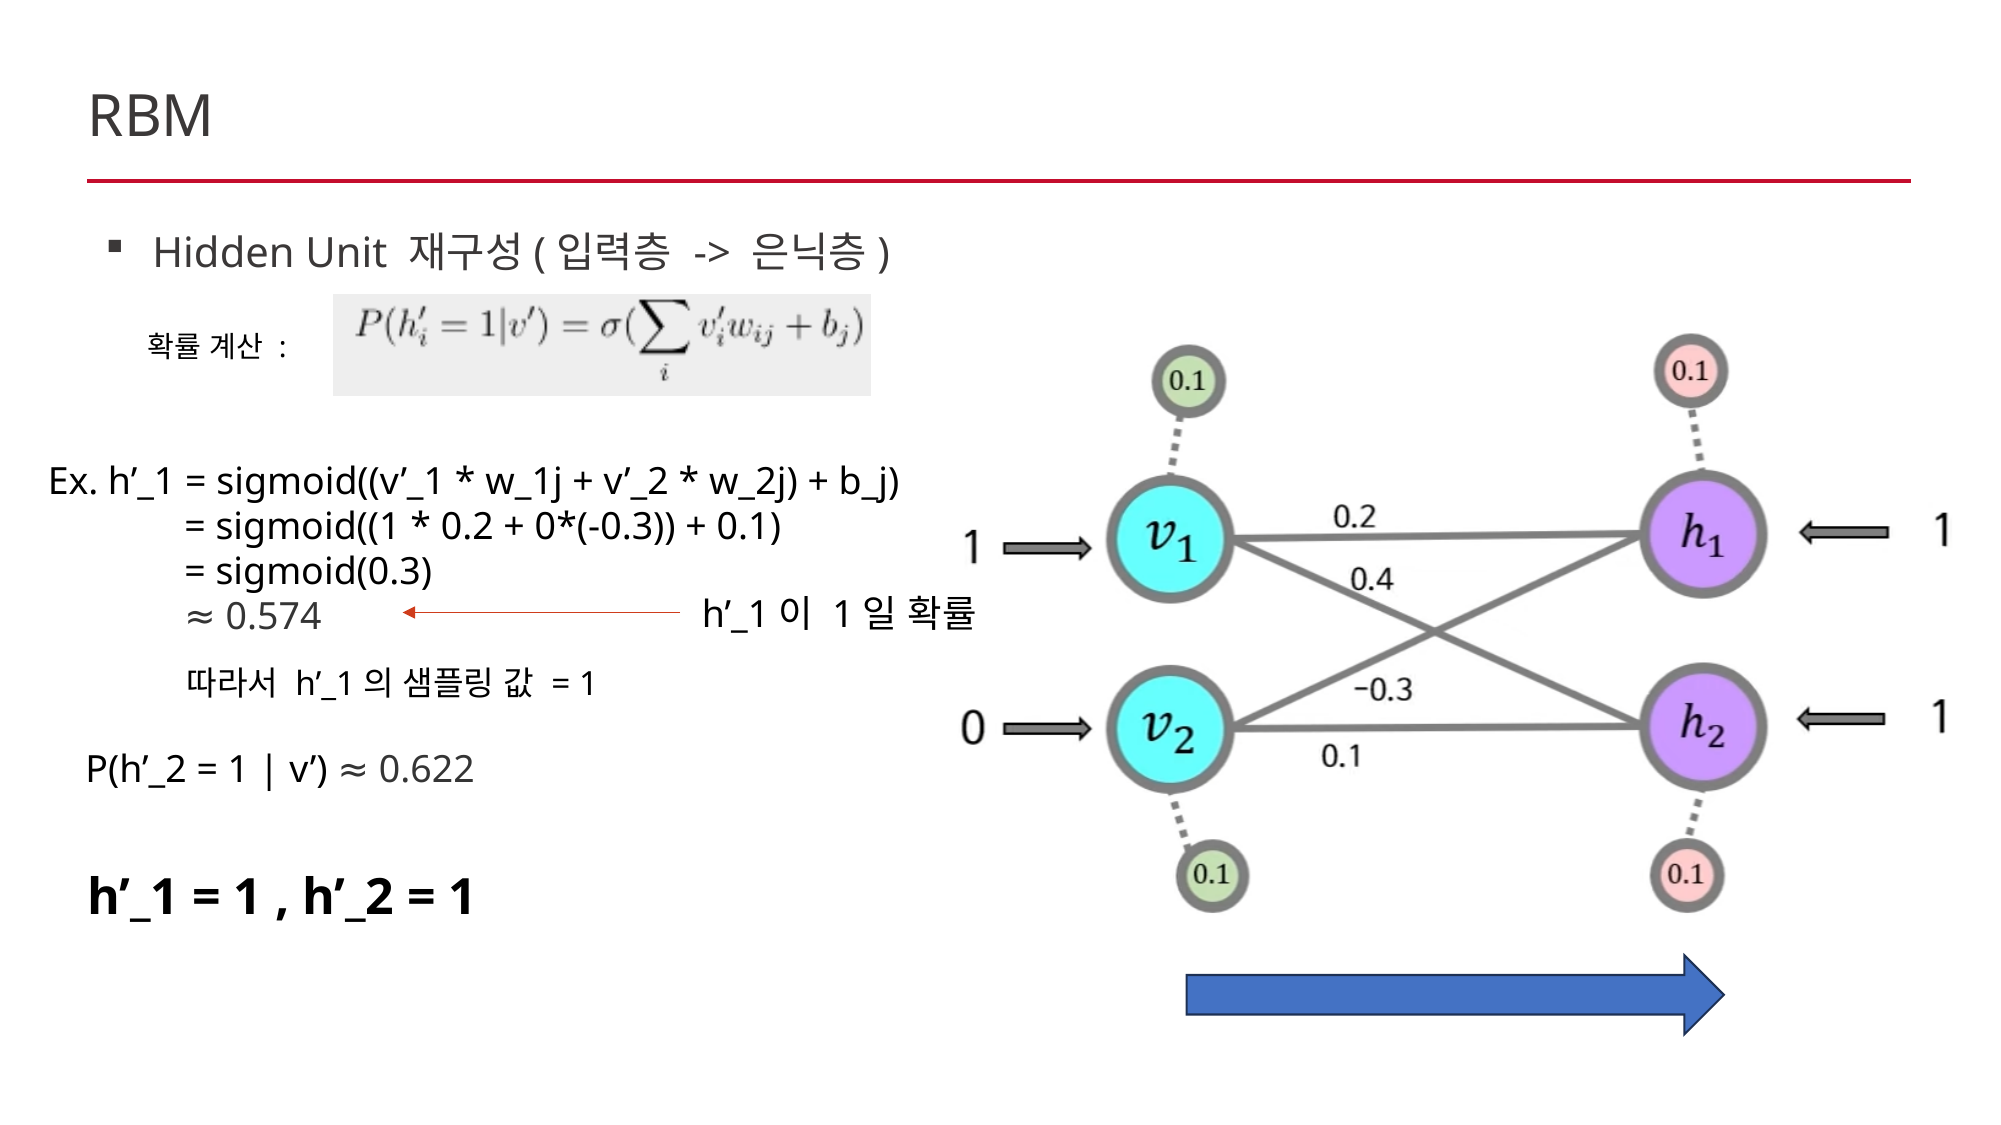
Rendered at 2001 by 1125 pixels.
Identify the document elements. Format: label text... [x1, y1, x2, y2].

picture [911, 298, 2000, 956]
text_box 확률 계산 : [132, 321, 309, 371]
text_box [1185, 956, 1726, 1037]
title RBM [72, 70, 1912, 163]
text_box Ex. h’_1 = sigmoid((v’_1 * w_1j + v’_2 * w_2j) + b_j) = sigmoid((1 * 0.2 + 0*(-0.3)) + 0.1) = sigmoid(0.3) ≈ 0.574 [33, 449, 911, 690]
text_box 따라서 h’_1의 샘플링 값 = 1 [171, 654, 613, 710]
text_box h’_1이 1일 확률 [687, 582, 911, 642]
text_box P(h’_2 = 1 | v’) ≈ 0.622 [70, 737, 500, 798]
picture [333, 294, 871, 396]
list Hidden Unit 재구성(입력층 -> 은닉층) [90, 203, 1075, 299]
text_box h’_1 = 1 , h’_2 = 1 [72, 857, 493, 932]
